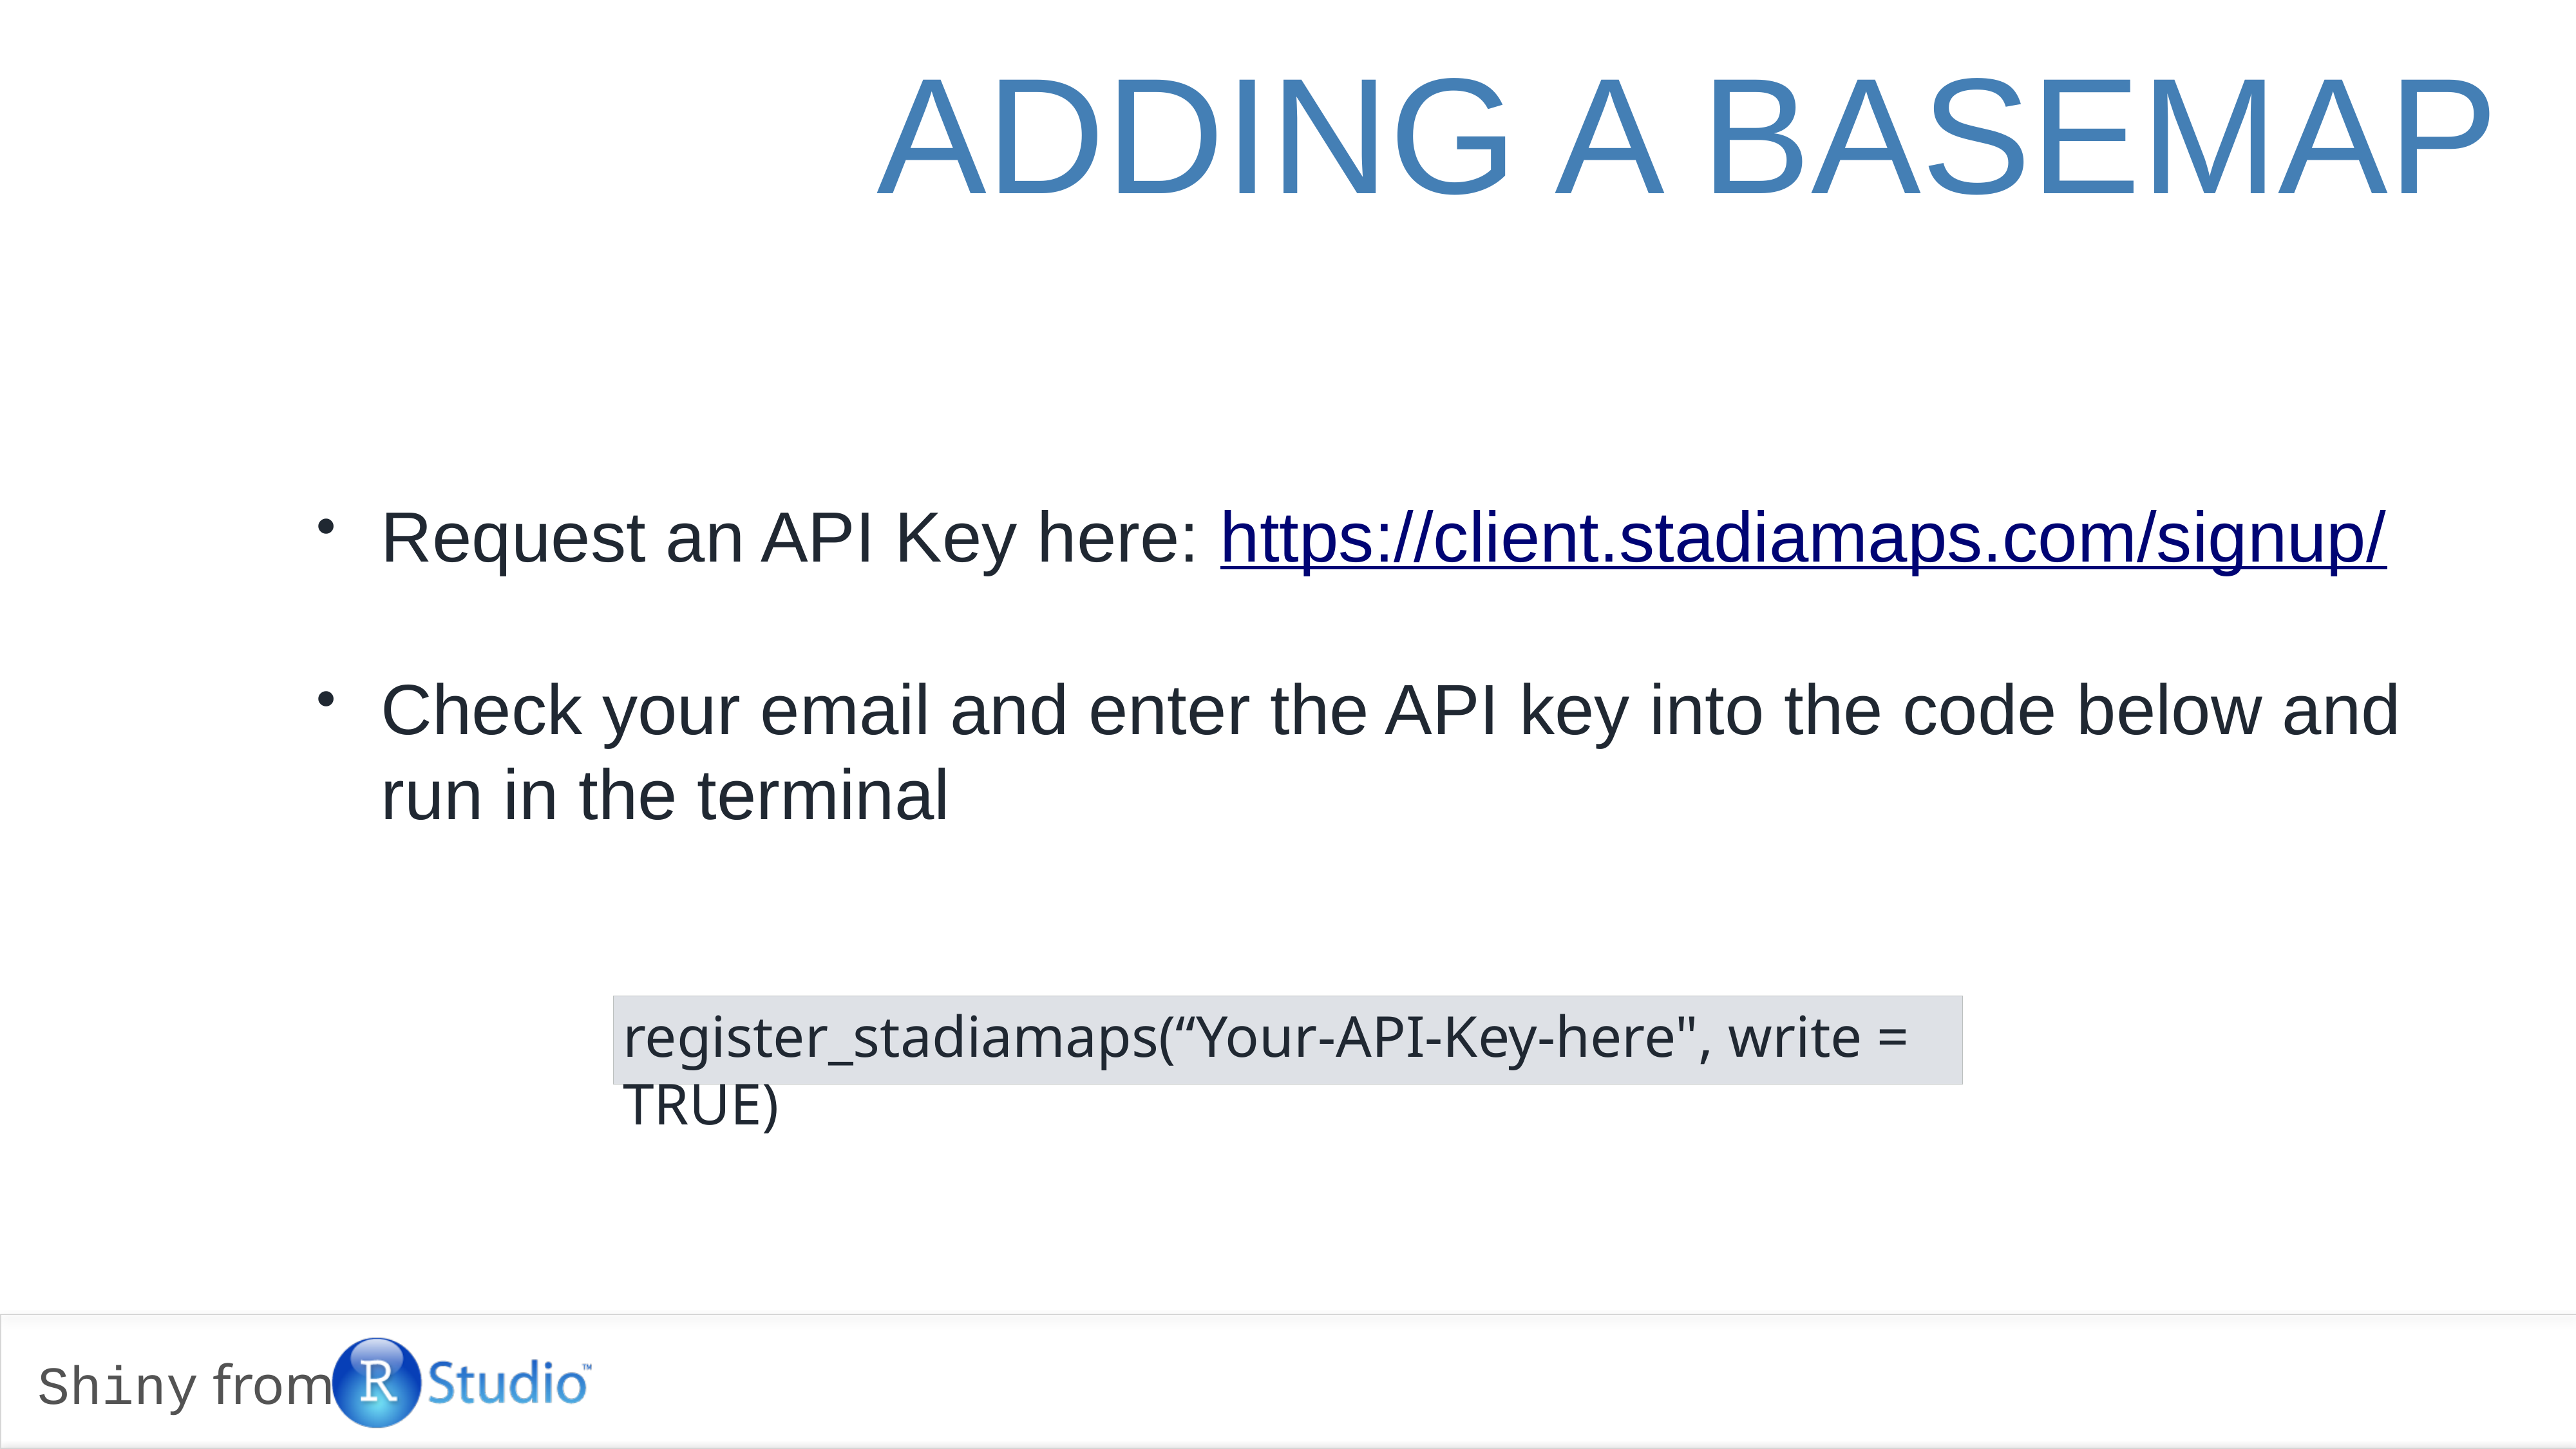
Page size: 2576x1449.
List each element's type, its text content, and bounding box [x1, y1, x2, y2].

text_box Request an API Key here: https://client.stadiamaps.com/signup/ Check your email and enter the API key into the code below and run in the terminal [307, 486, 2447, 900]
picture [331, 1337, 600, 1429]
title Adding a basemap [70, 21, 2506, 234]
text_box register_stadiamaps(“Your-API-Key-here", write = TRUE) [613, 996, 1963, 1084]
